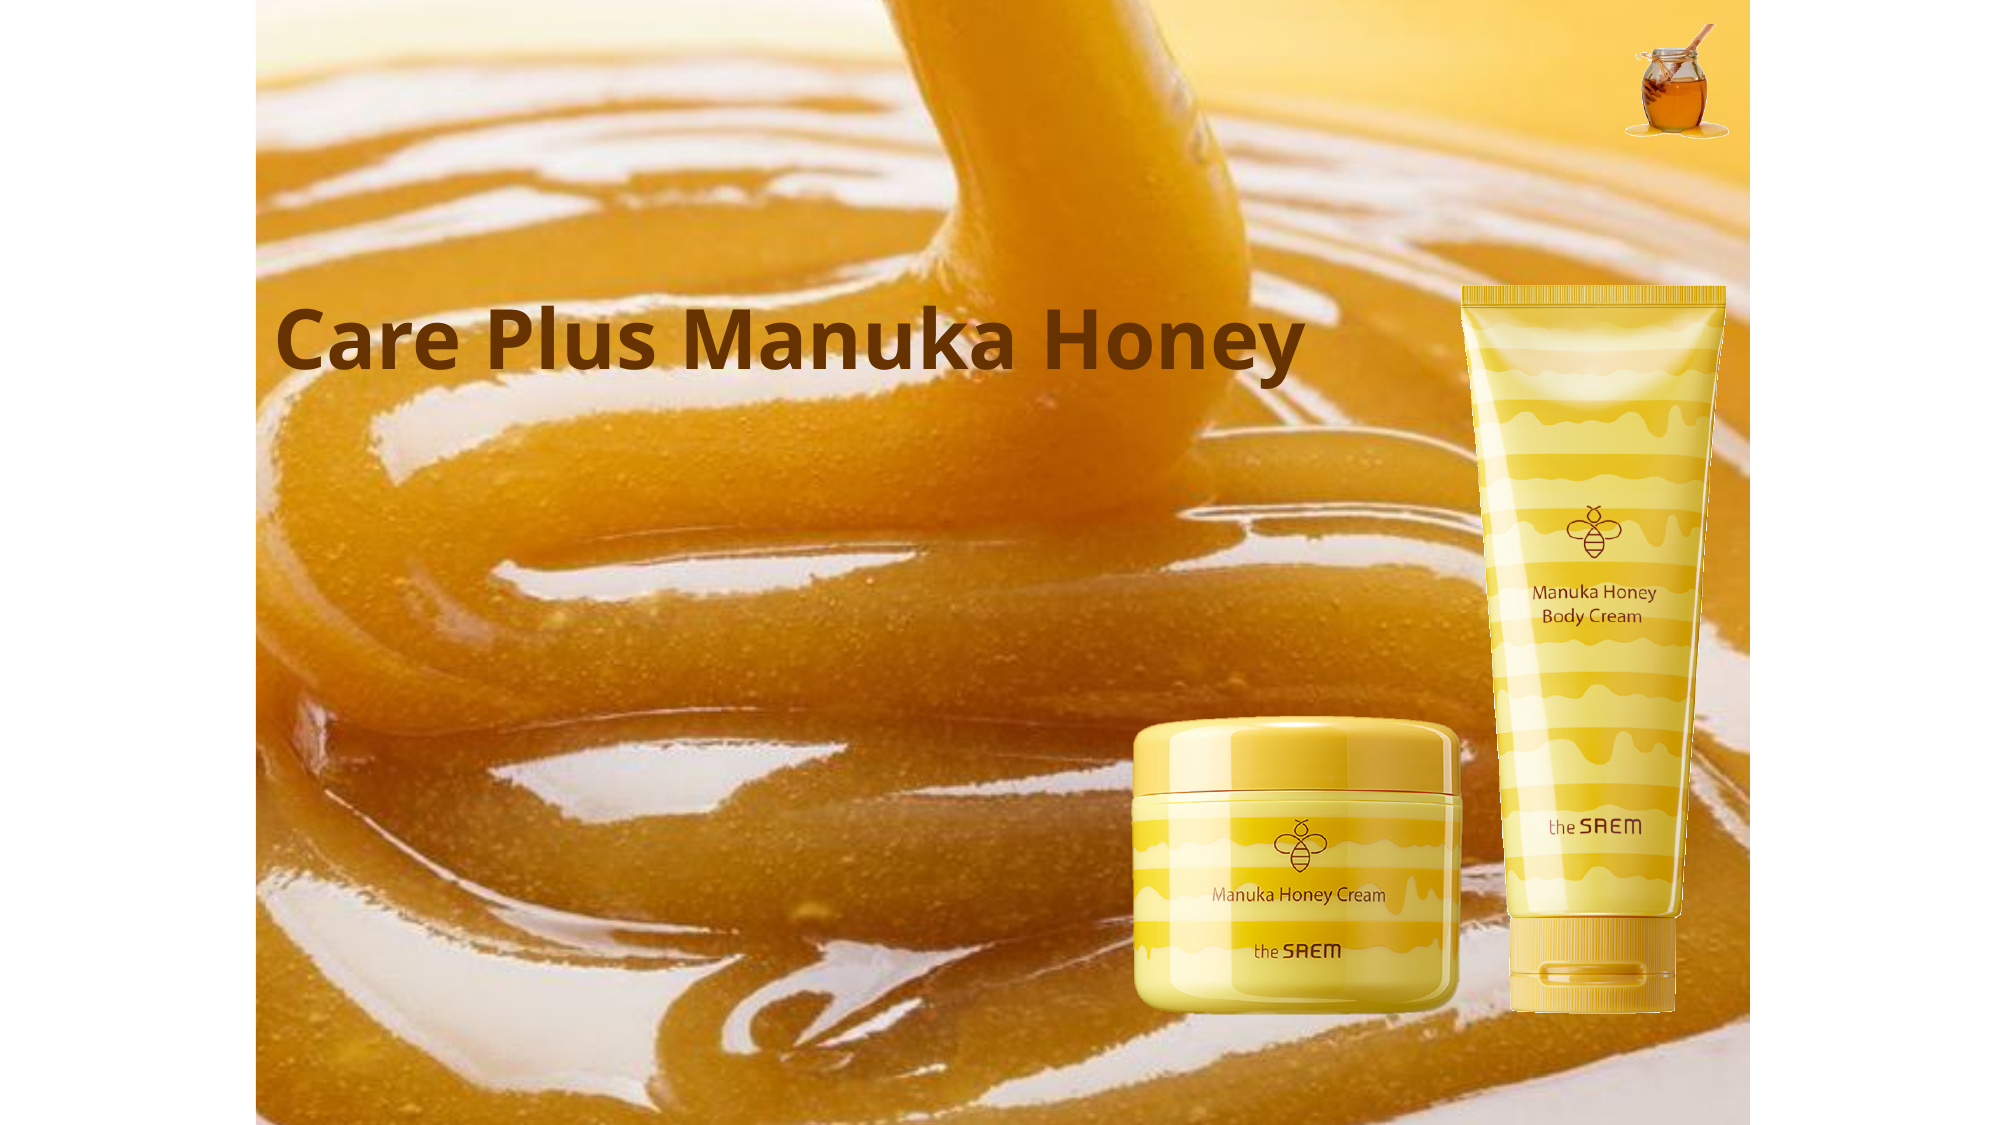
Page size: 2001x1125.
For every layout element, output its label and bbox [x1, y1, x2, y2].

picture [255, 0, 1750, 1125]
